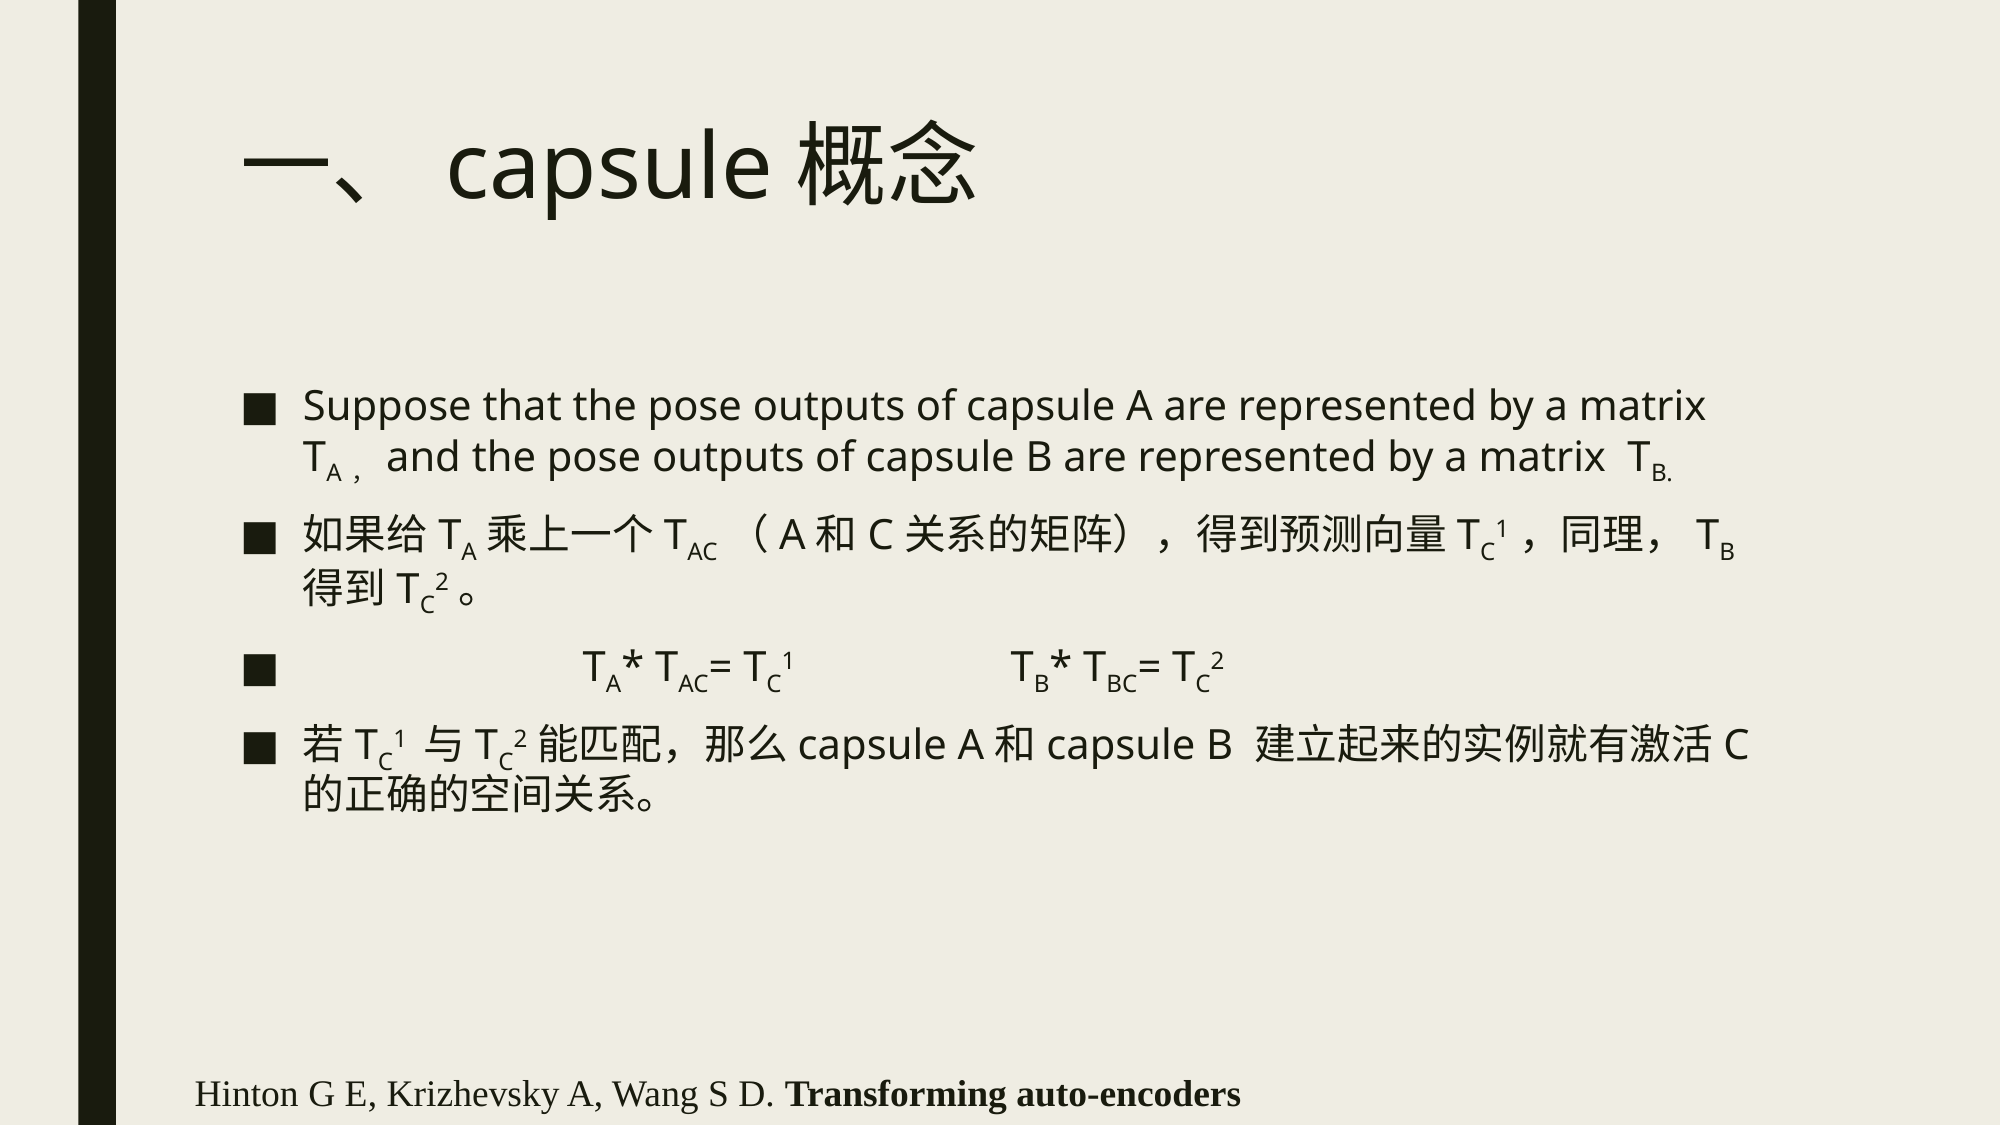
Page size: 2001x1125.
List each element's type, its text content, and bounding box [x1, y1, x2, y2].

text_box 一、capsule概念 [224, 112, 1800, 357]
text_box Hinton G E, Krizhevsky A, Wang S D. Transforming auto-encoders [122, 1065, 1698, 1125]
list Suppose that the pose outputs of capsule A are represented by a matrix TA，and the pose outputs of capsule B are represented by a matrix TB. 如果给TA乘上一个TAC（A和C关系的矩阵），得到预测向量TC1，同理，TB得到TC2。 TA* TAC= TC1 TB* TBC= TC2 若TC1 与TC2能匹配，那么capsule A和capsule B 建立起来的实例就有激活C的正确的空间关系。 [225, 375, 1800, 963]
